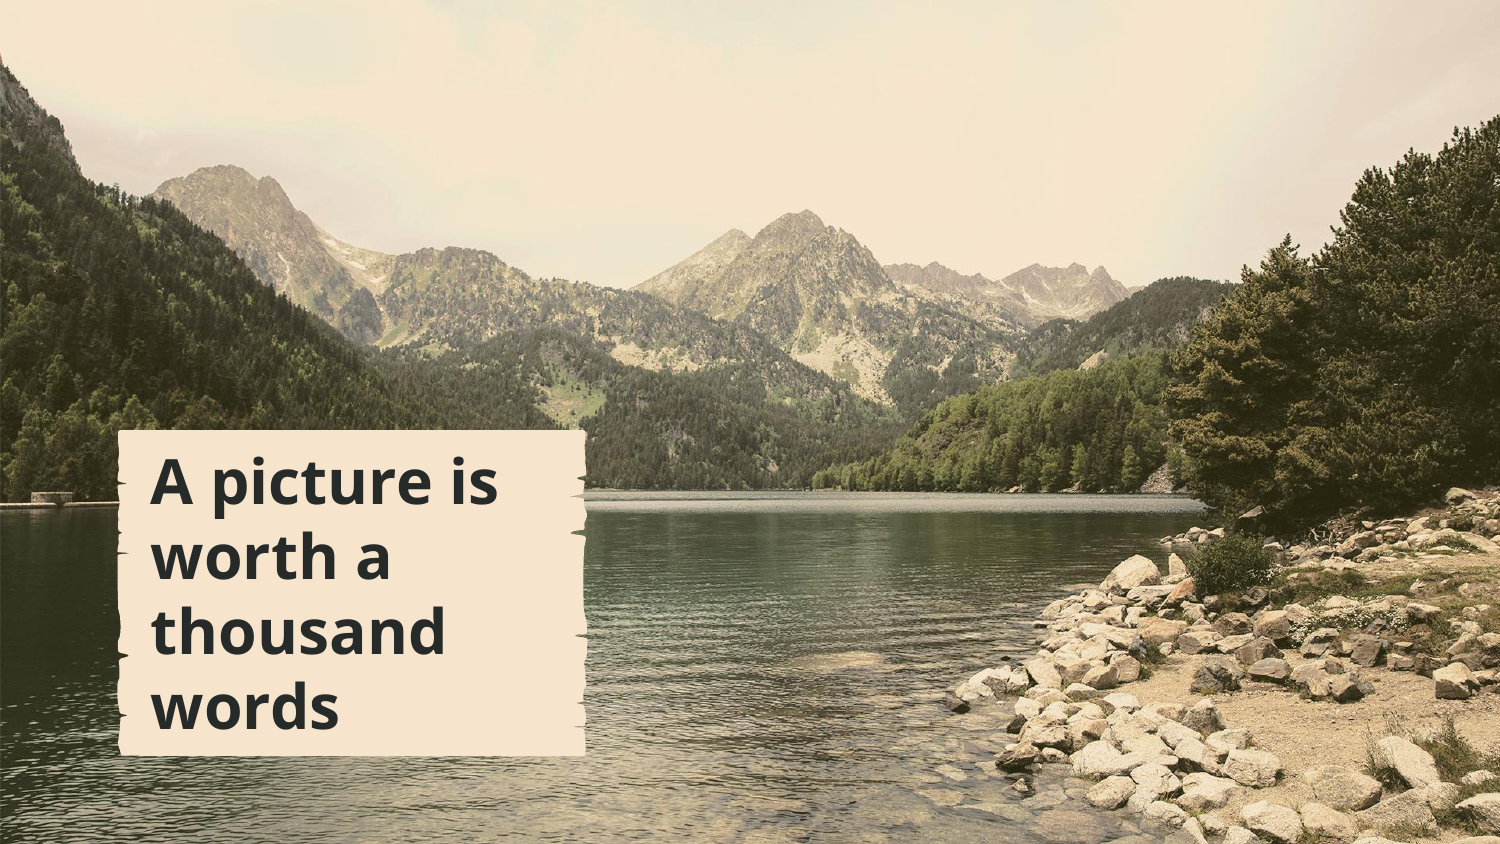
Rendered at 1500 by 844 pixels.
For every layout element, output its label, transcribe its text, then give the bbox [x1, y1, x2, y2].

title A picture is worth a thousand words [135, 444, 569, 739]
picture [0, 0, 1500, 844]
text_box [117, 430, 588, 757]
